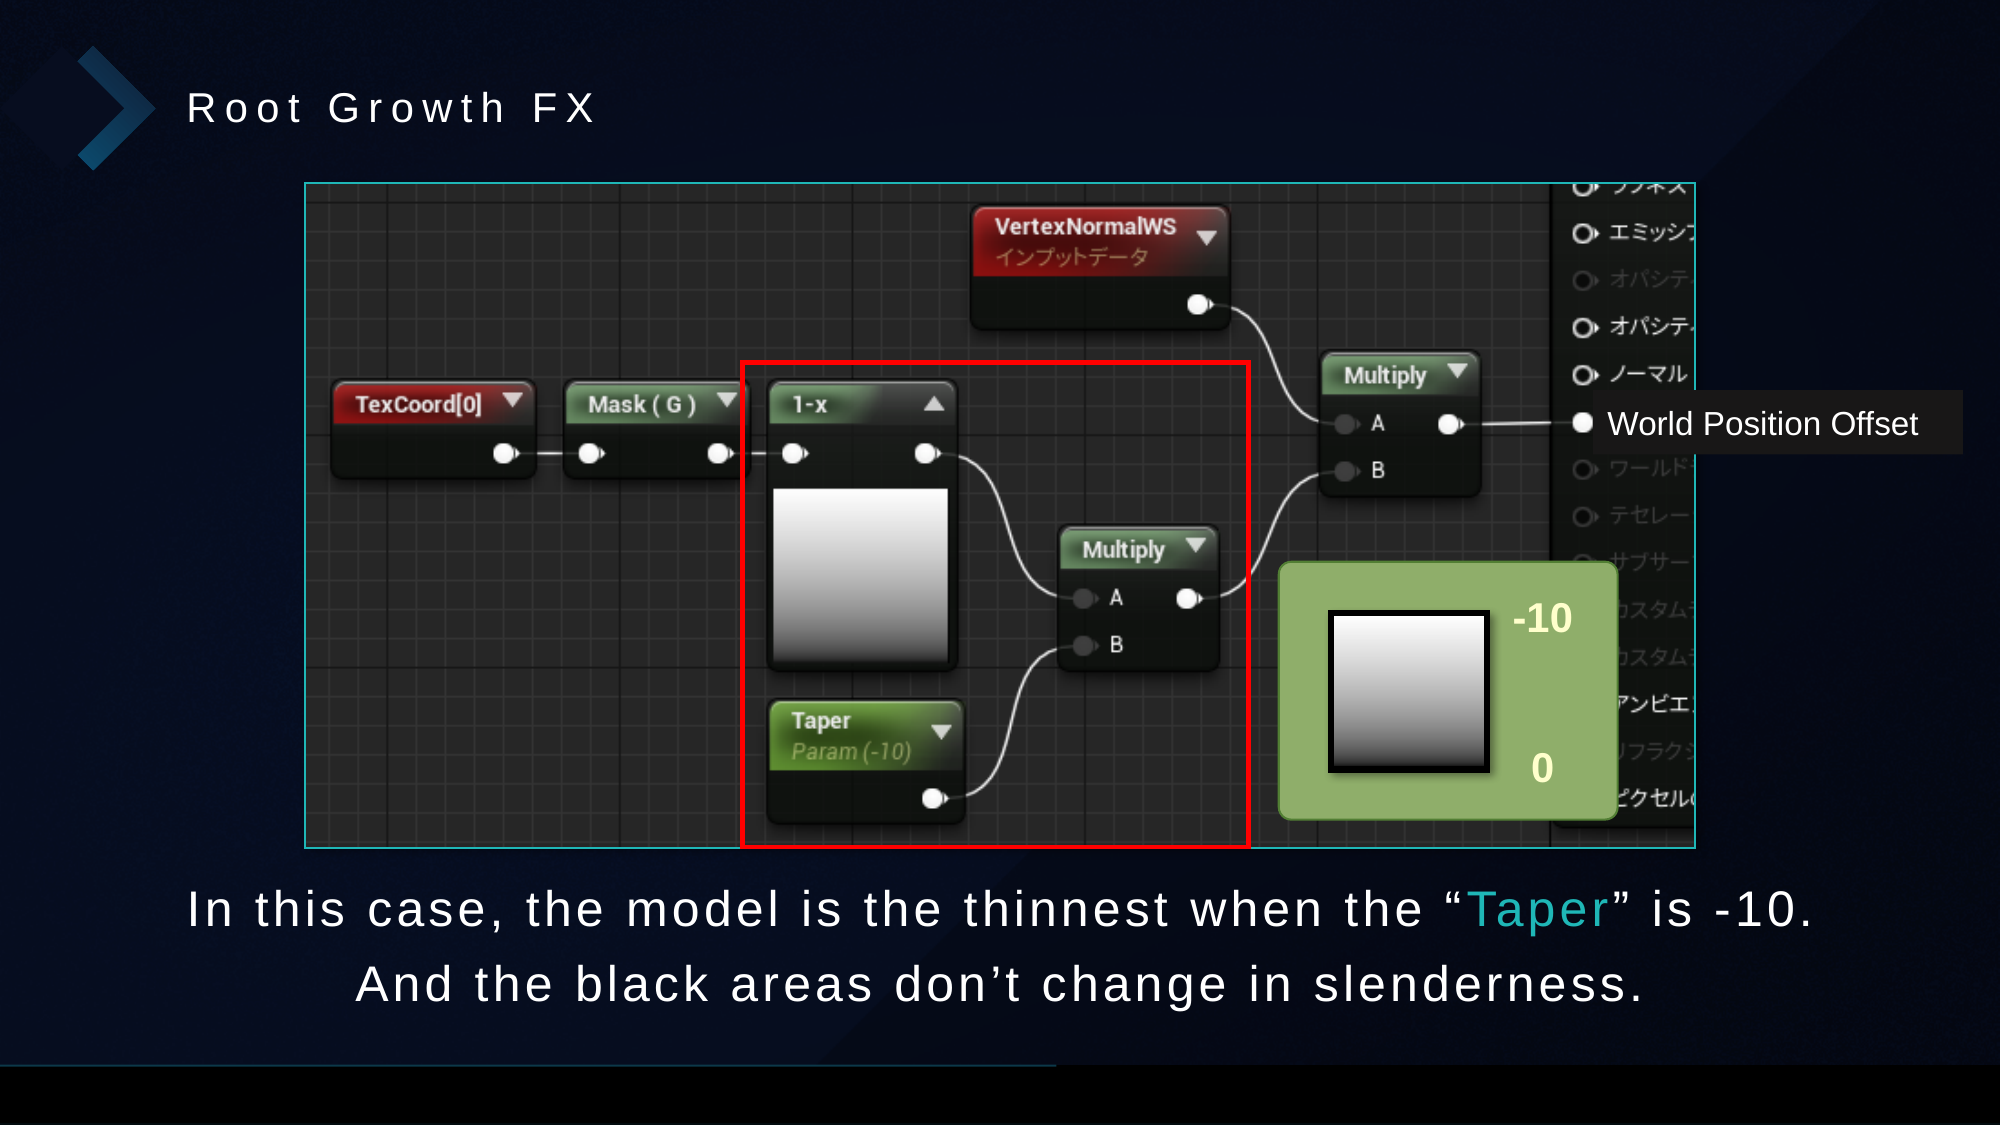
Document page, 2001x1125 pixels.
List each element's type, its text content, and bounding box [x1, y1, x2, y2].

list Root Growth FX [171, 34, 1462, 185]
text_box In this case, the model is the thinnest when the “Taper” is -10. And the black areas don’t change in slenderness. [37, 872, 1963, 1023]
text_box World Position Offset [1695, 389, 1964, 455]
picture [0, 0, 2000, 1065]
text_box [0, 1064, 1058, 1068]
